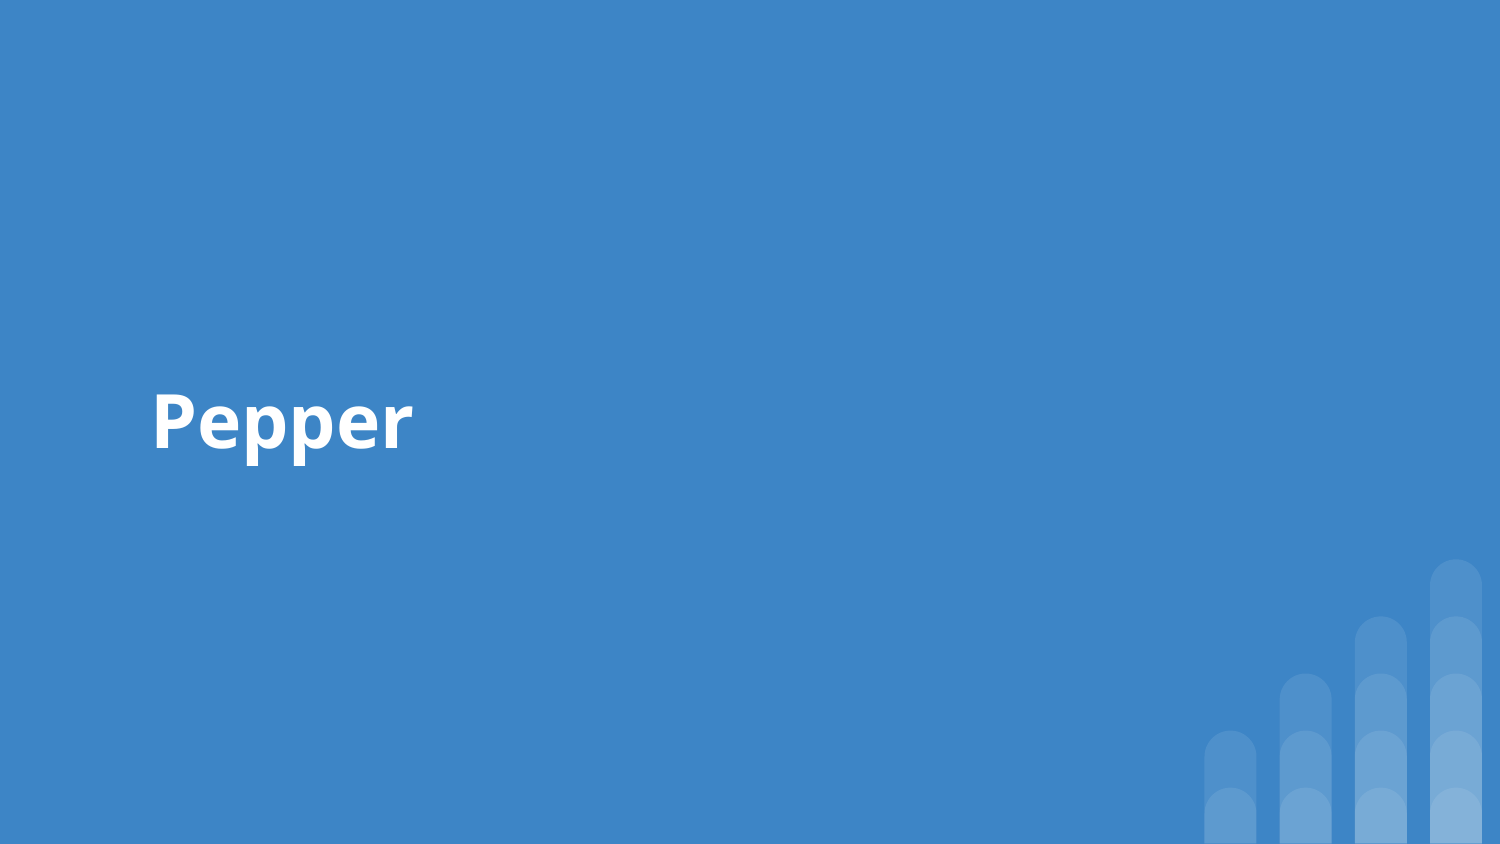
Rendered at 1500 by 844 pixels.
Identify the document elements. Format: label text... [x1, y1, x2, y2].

title Pepper [135, 264, 868, 572]
